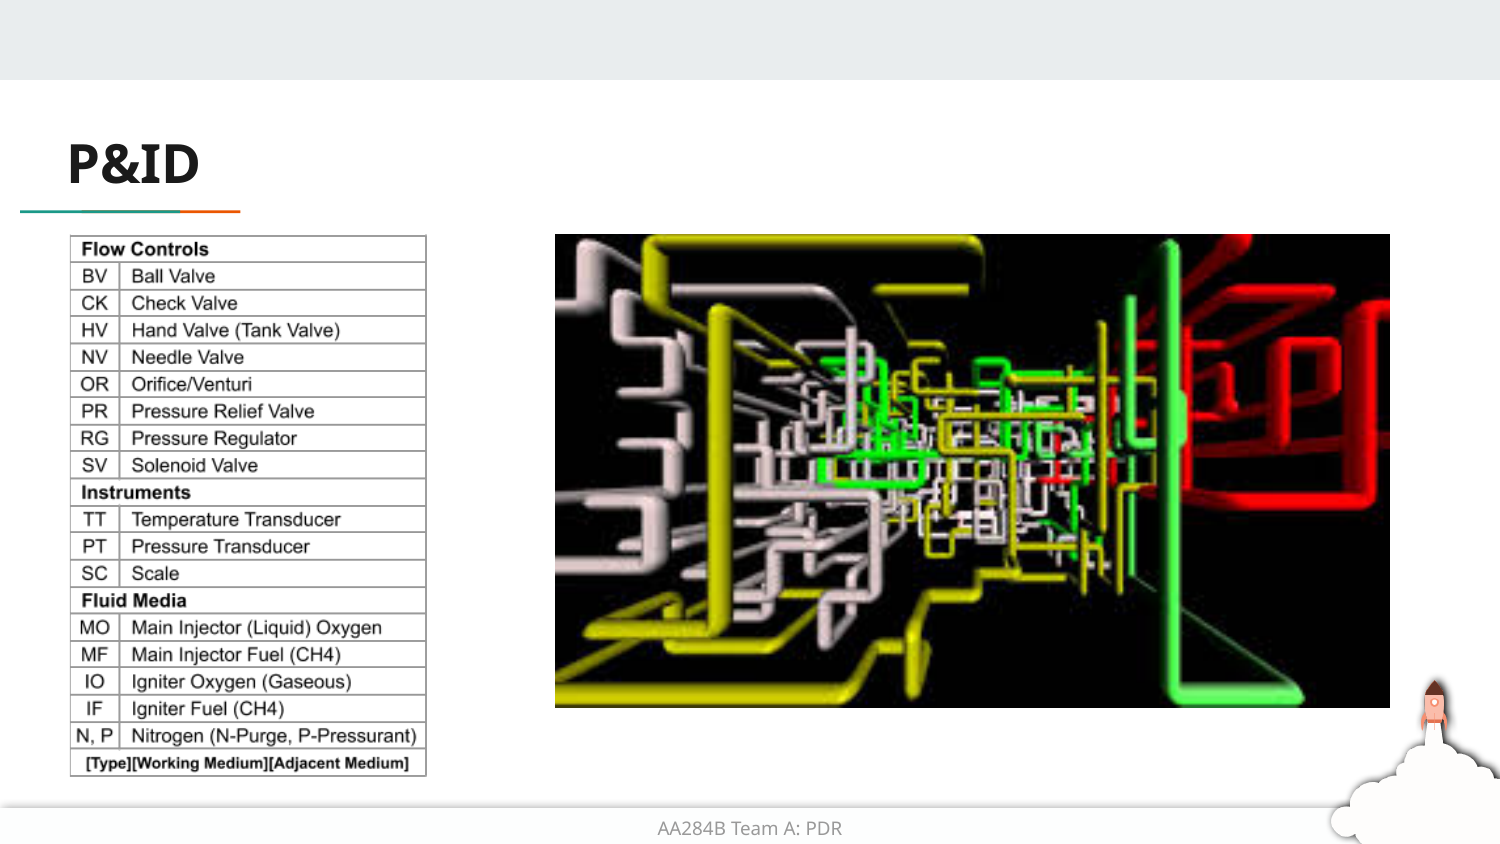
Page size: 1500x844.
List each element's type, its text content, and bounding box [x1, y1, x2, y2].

title P&ID [51, 114, 1314, 203]
picture [69, 233, 436, 785]
picture [0, 233, 1500, 844]
